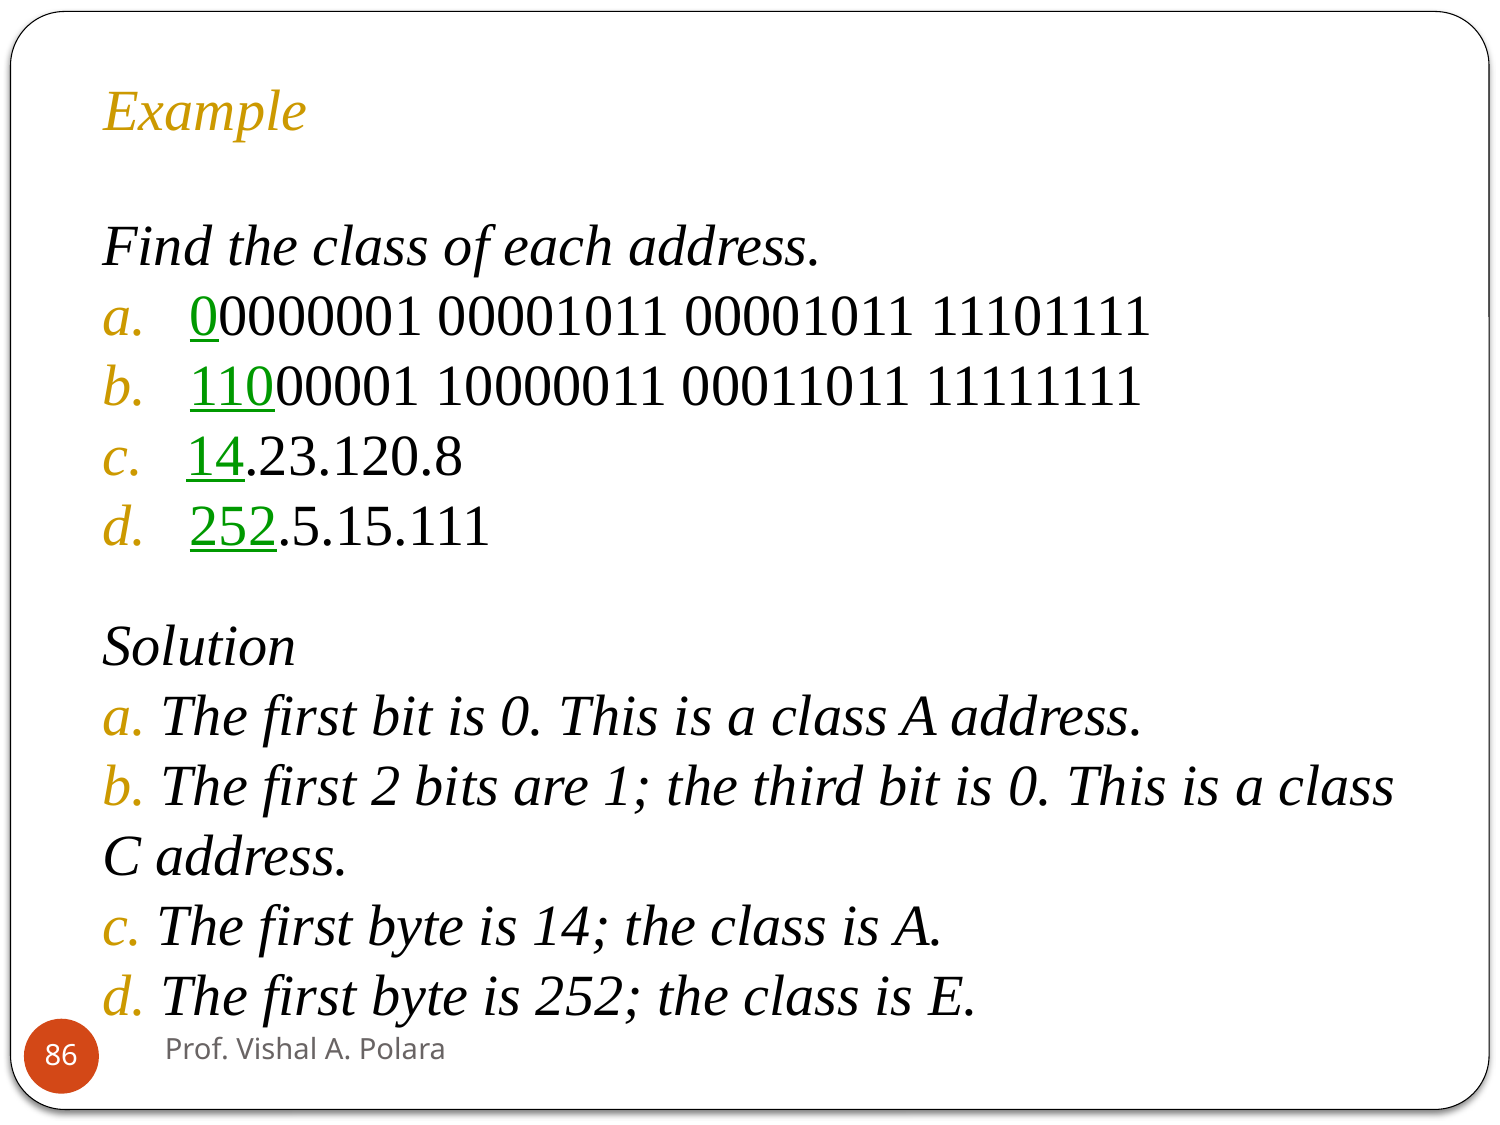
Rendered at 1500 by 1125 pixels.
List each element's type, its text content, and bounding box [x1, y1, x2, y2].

text_box Solution a. The first bit is 0. This is a class A address. b. The first 2 bits are 1; the third bit is 0. This is a class C address. c. The first byte is 14; the class is A. d. The first byte is 252; the class is E. [87, 599, 1463, 1035]
text_box Example [88, 64, 337, 150]
footer Prof. Vishal A. Polara [150, 1012, 800, 1088]
text_box Find the class of each address. a. 00000001 00001011 00001011 11101111 b. 11000001 10000011 00011011 11111111 c. 14.23.120.8 d. 252.5.15.111 [87, 200, 1438, 565]
slide_number 86 [23, 1018, 99, 1094]
